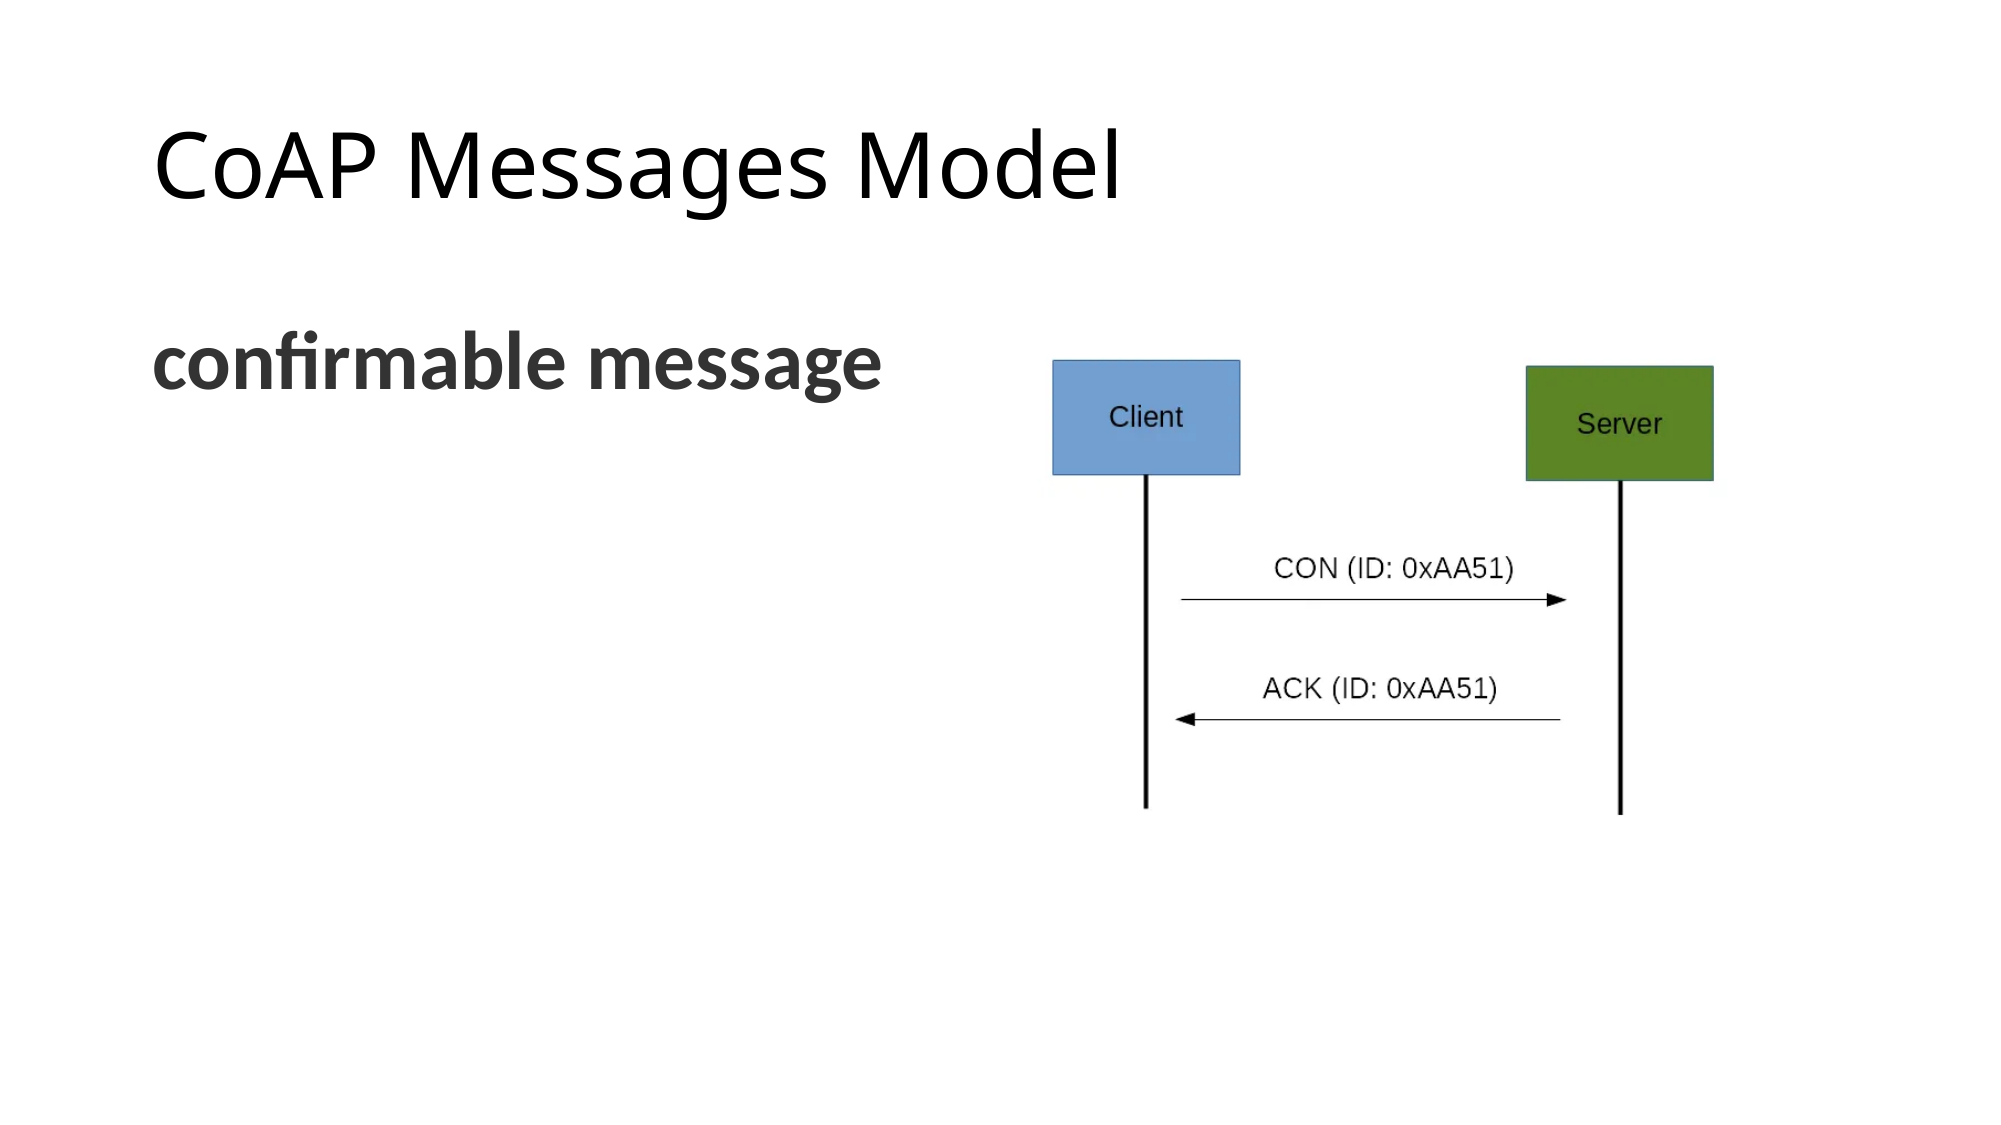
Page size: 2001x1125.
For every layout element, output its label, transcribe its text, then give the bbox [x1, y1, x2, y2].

picture [1037, 331, 1736, 837]
title CoAP Messages Model [137, 59, 1863, 278]
list confirmable message [137, 309, 1863, 1024]
